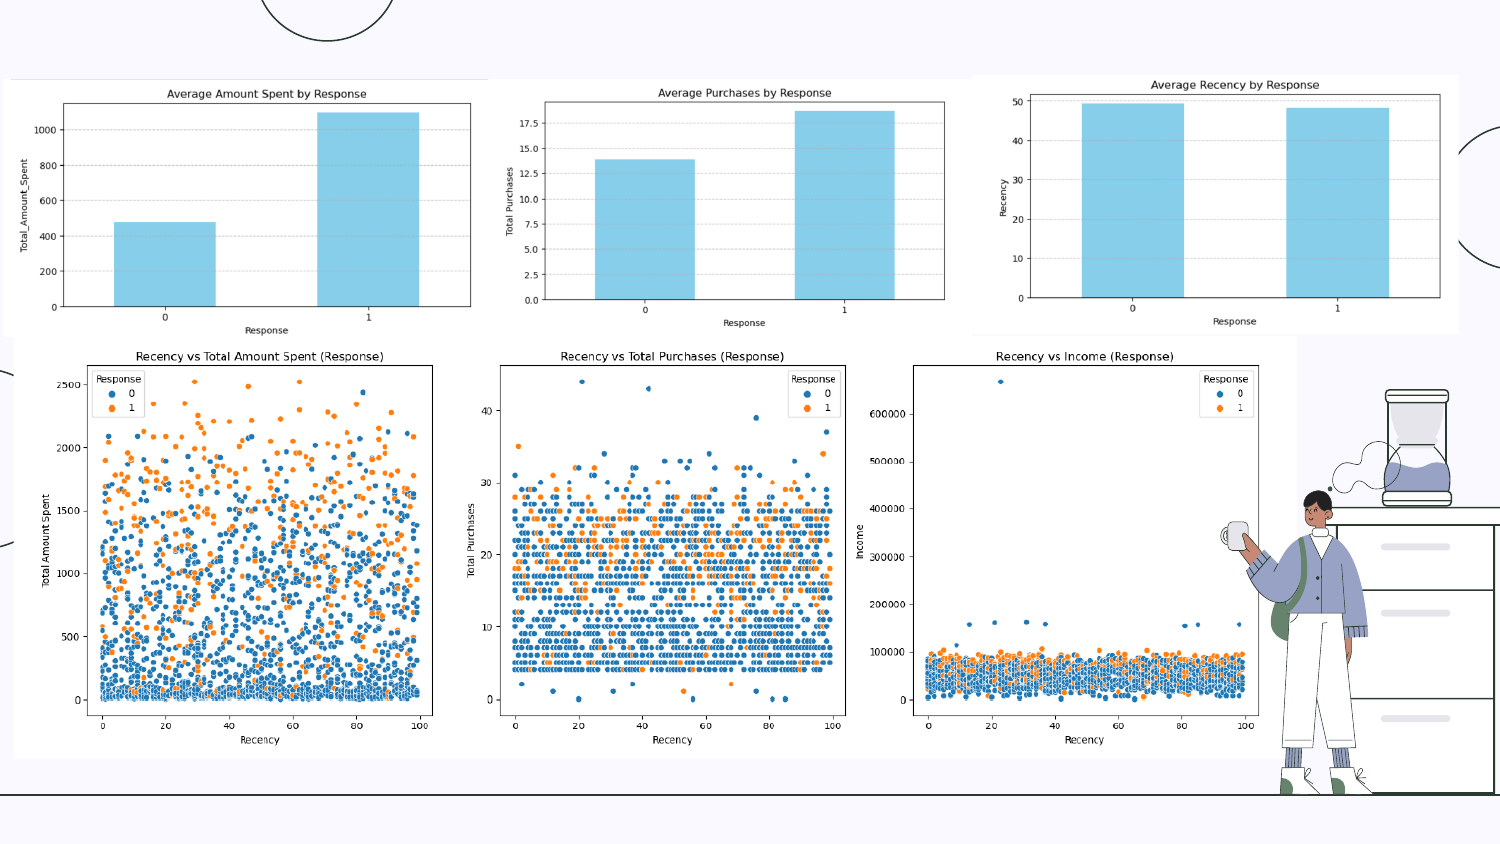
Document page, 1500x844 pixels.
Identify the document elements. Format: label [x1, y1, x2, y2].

text_box [1405, 506, 1500, 795]
text_box [1380, 389, 1454, 505]
picture [2, 75, 1459, 759]
text_box [1220, 440, 1402, 796]
